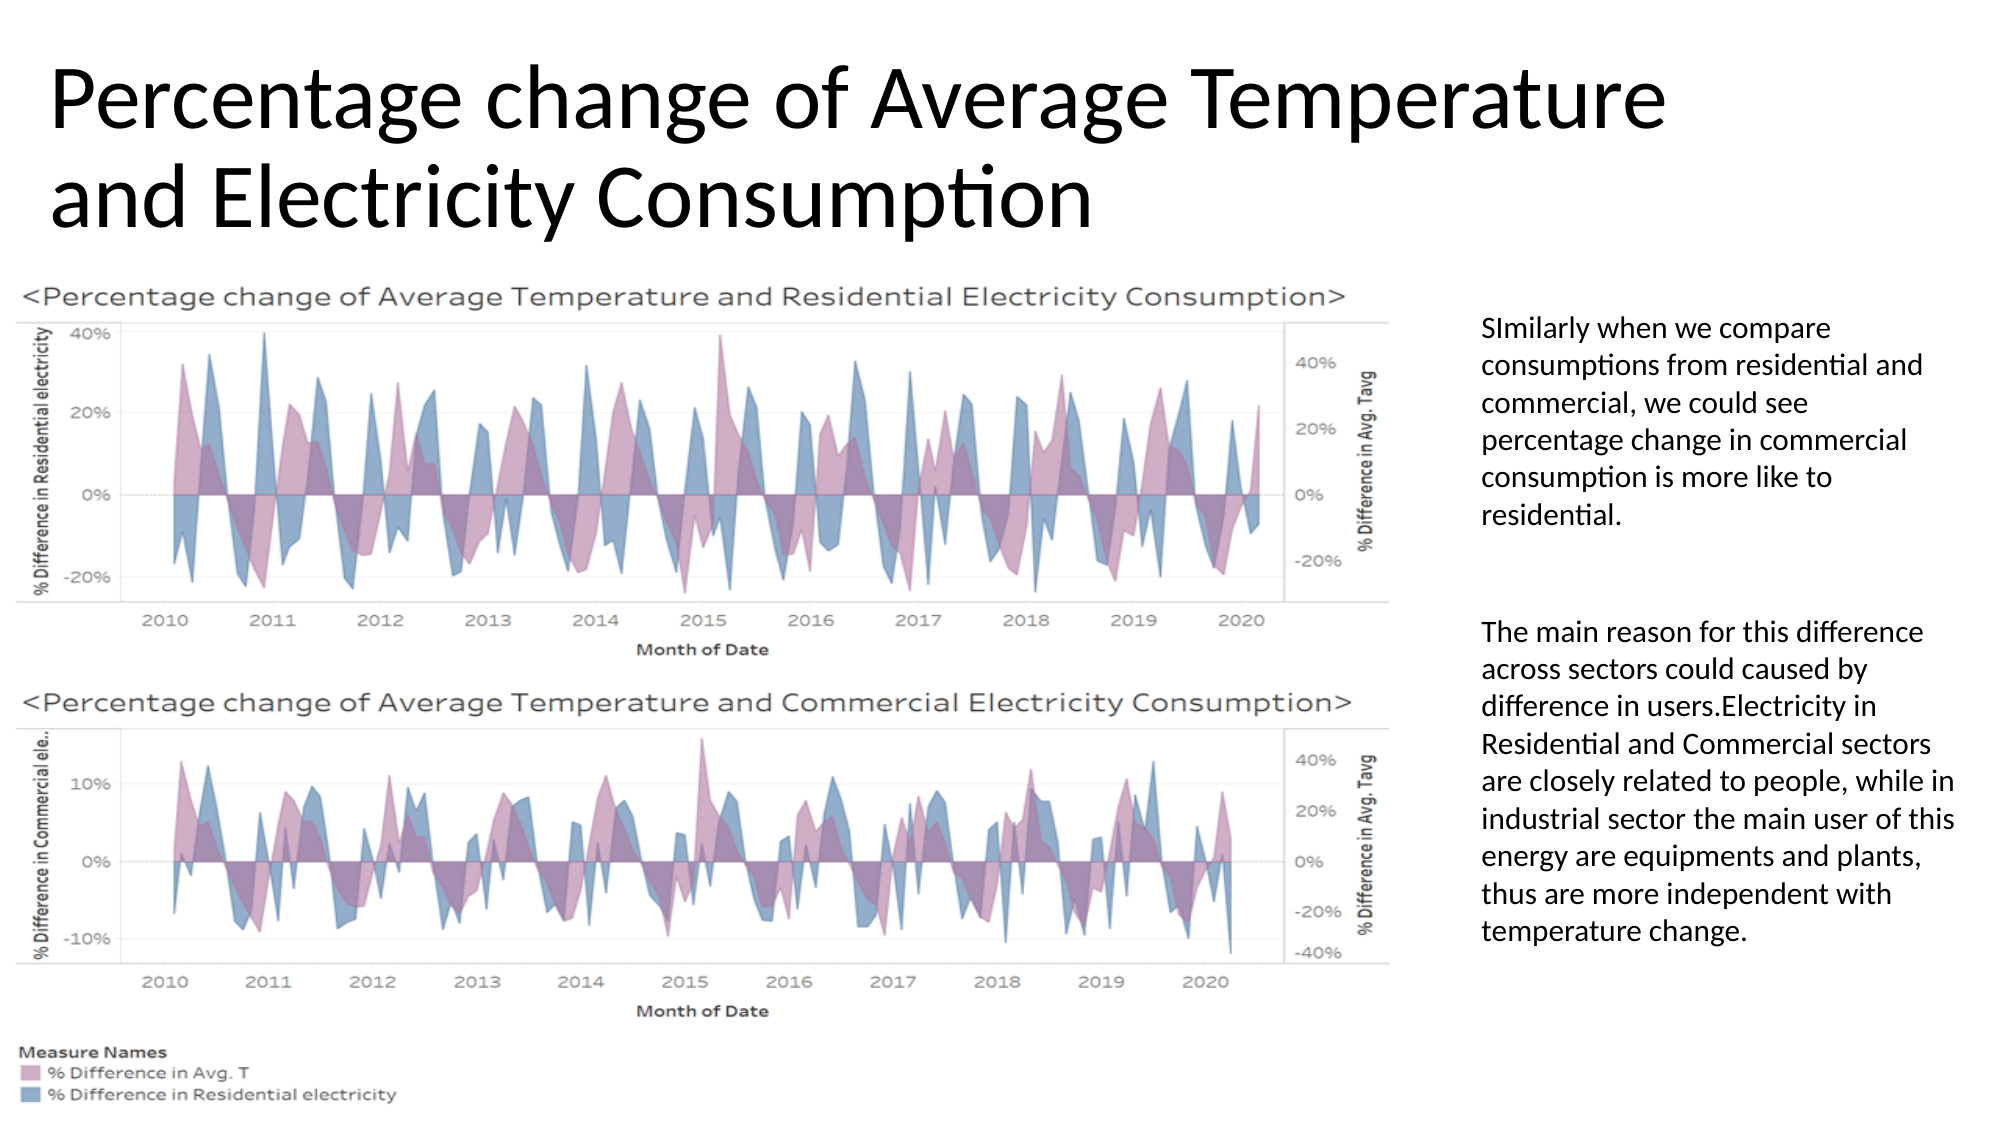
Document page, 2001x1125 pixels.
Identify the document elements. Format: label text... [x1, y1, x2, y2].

title Percentage change of Average Temperature and Electricity Consumption [34, 39, 1760, 257]
picture [0, 259, 1407, 1125]
list SImilarly when we compare consumptions from residential and commercial, we could see percentage change in commercial consumption is more like to residential. The main reason for this difference across sectors could caused by difference in users.Electricity in Residential and Commercial sectors are closely related to people, while in industrial sector the main user of this energy are equipments and plants, thus are more independent with temperature change. [1466, 299, 1973, 1014]
